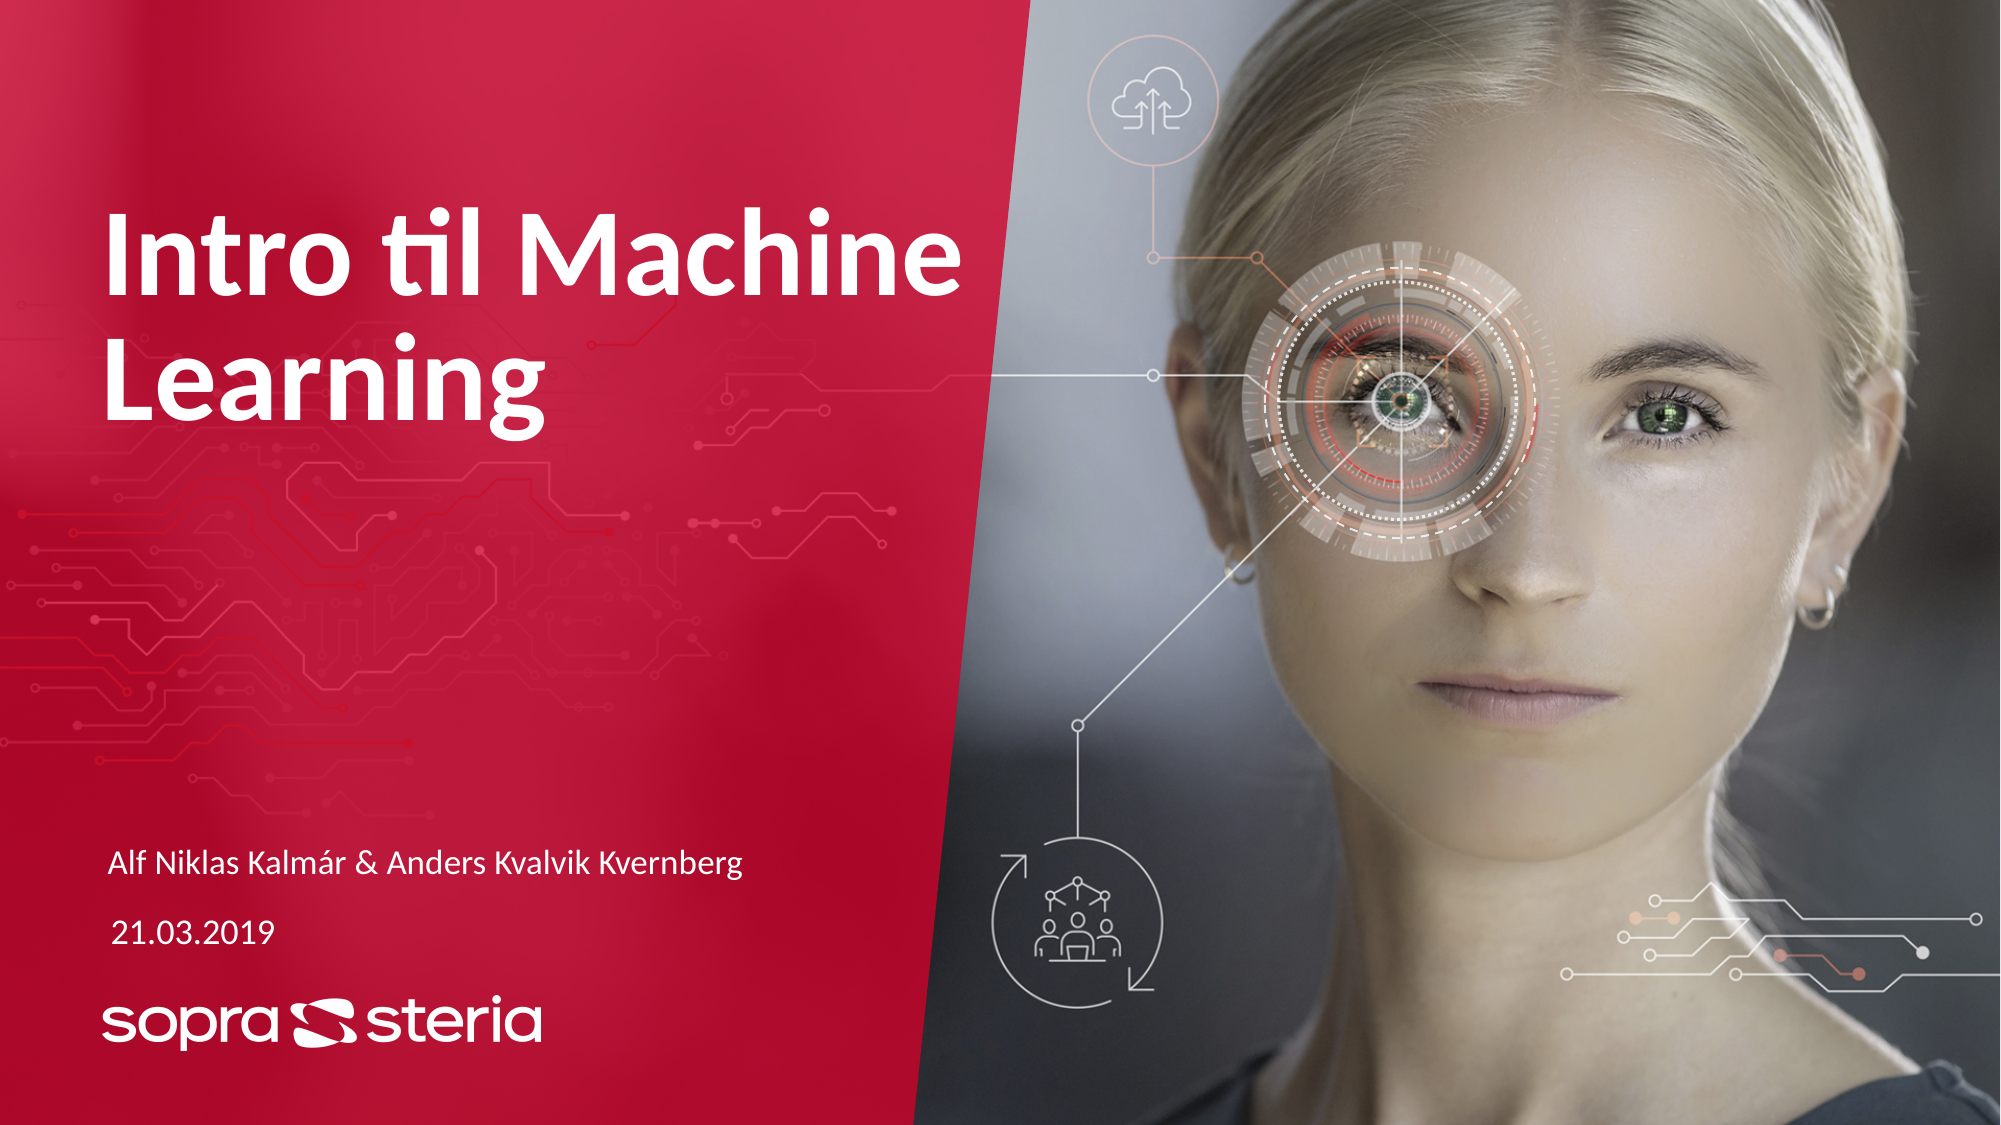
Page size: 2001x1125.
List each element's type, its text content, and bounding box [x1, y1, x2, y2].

list Intro til Machine Learning [86, 188, 1004, 759]
picture [102, 995, 541, 1051]
picture [914, 0, 2001, 1125]
list 21.03.2019 [95, 905, 536, 960]
list Alf Niklas Kalmár & Anders Kvalvik Kvernberg [92, 832, 850, 916]
